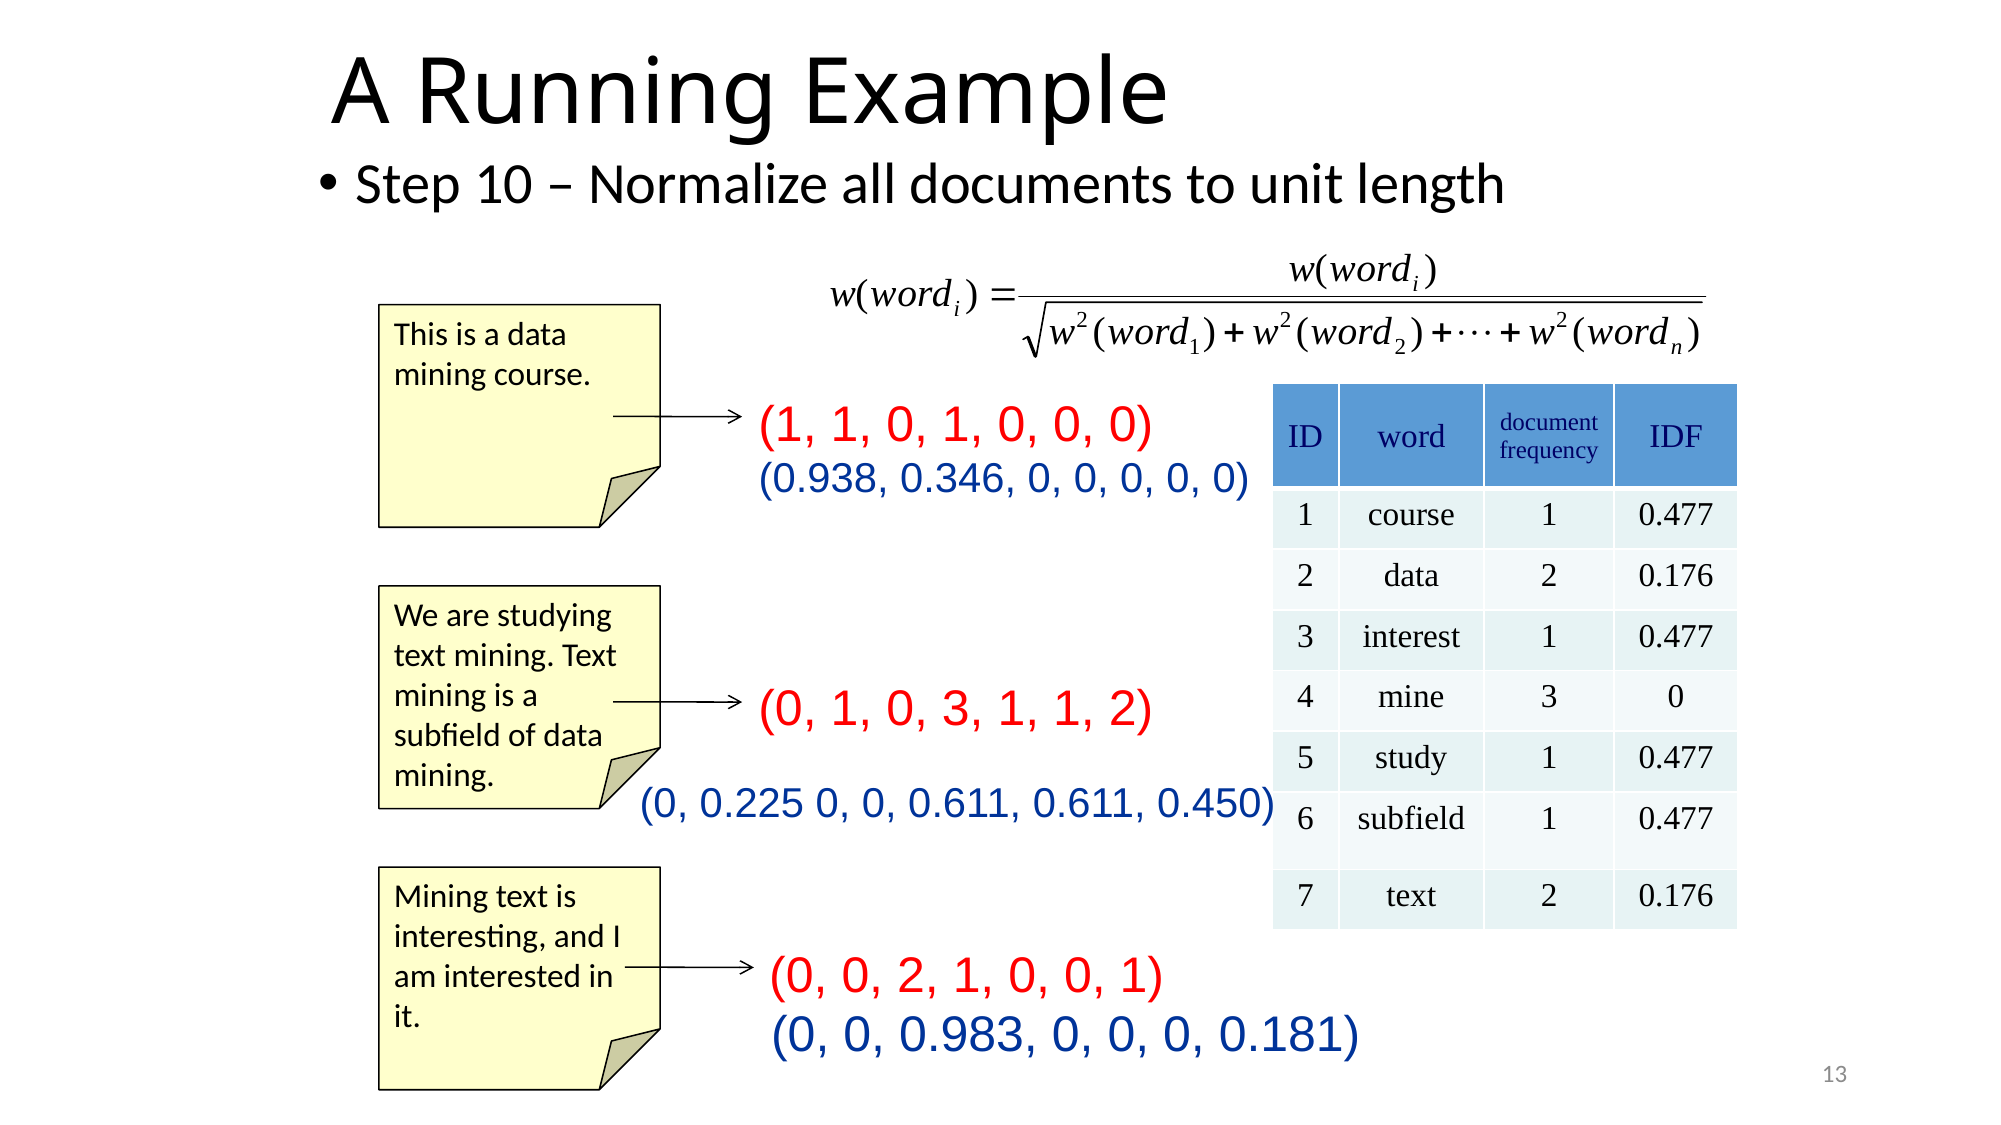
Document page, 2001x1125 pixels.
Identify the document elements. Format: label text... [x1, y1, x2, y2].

table_cell mine [1340, 671, 1483, 730]
table_cell 0.477 [1615, 732, 1737, 791]
table_cell 0.176 [1615, 870, 1737, 929]
table_cell text [1340, 870, 1483, 929]
table_cell study [1340, 732, 1483, 791]
table_cell 0.477 [1615, 491, 1737, 548]
table_cell 2 [1485, 550, 1613, 609]
table_cell 5 [1273, 732, 1338, 791]
table_cell 1 [1485, 491, 1613, 548]
list Step 10 – Normalize all documents to unit length [303, 145, 1729, 1055]
table_cell 2 [1485, 870, 1613, 929]
table_cell 1 [1485, 793, 1613, 869]
table_cell 2 [1273, 550, 1338, 609]
table_cell 1 [1485, 732, 1613, 791]
table_cell 6 [1273, 793, 1338, 869]
text_box (0, 0, 2, 1, 0, 0, 1) [754, 935, 1180, 1011]
table_cell 0 [1615, 671, 1737, 730]
text_box (1, 1, 0, 1, 0, 0, 0) [743, 384, 1169, 443]
table_cell 1 [1485, 611, 1613, 670]
text_box We are studying text mining. Text mining is a subfield of data mining. [378, 585, 661, 809]
text_box Mining text is interesting, and I am interested in it. [378, 867, 661, 1090]
table_cell 1 [1273, 491, 1338, 548]
text_box (0, 1, 0, 3, 1, 1, 2) [743, 667, 1169, 743]
table_cell 7 [1273, 870, 1338, 929]
table_header IDF [1615, 384, 1737, 486]
table_cell interest [1340, 611, 1483, 670]
table_cell subfield [1340, 793, 1483, 869]
table_cell 3 [1273, 611, 1338, 670]
table_header document frequency [1485, 384, 1613, 486]
text_box (0, 0, 0.983, 0, 0, 0, 0.181) [756, 993, 1377, 1069]
table_cell data [1340, 550, 1483, 609]
table_header word [1340, 384, 1483, 486]
slide_number 13 [1412, 1042, 1863, 1103]
table_cell 0.176 [1615, 550, 1737, 609]
table_cell 3 [1485, 671, 1613, 730]
text_box (0.938, 0.346, 0, 0, 0, 0, 0) [743, 443, 1265, 508]
table_header ID [1273, 384, 1338, 486]
table_cell 0.477 [1615, 793, 1737, 869]
table_cell course [1340, 491, 1483, 548]
table_cell 0.477 [1615, 611, 1737, 670]
table_cell 4 [1273, 671, 1338, 730]
title A Running Example [316, 0, 1667, 145]
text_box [822, 244, 1713, 365]
text_box (0, 0.225 0, 0, 0.611, 0.611, 0.450) [624, 767, 1291, 833]
text_box This is a data mining course. [378, 304, 661, 528]
